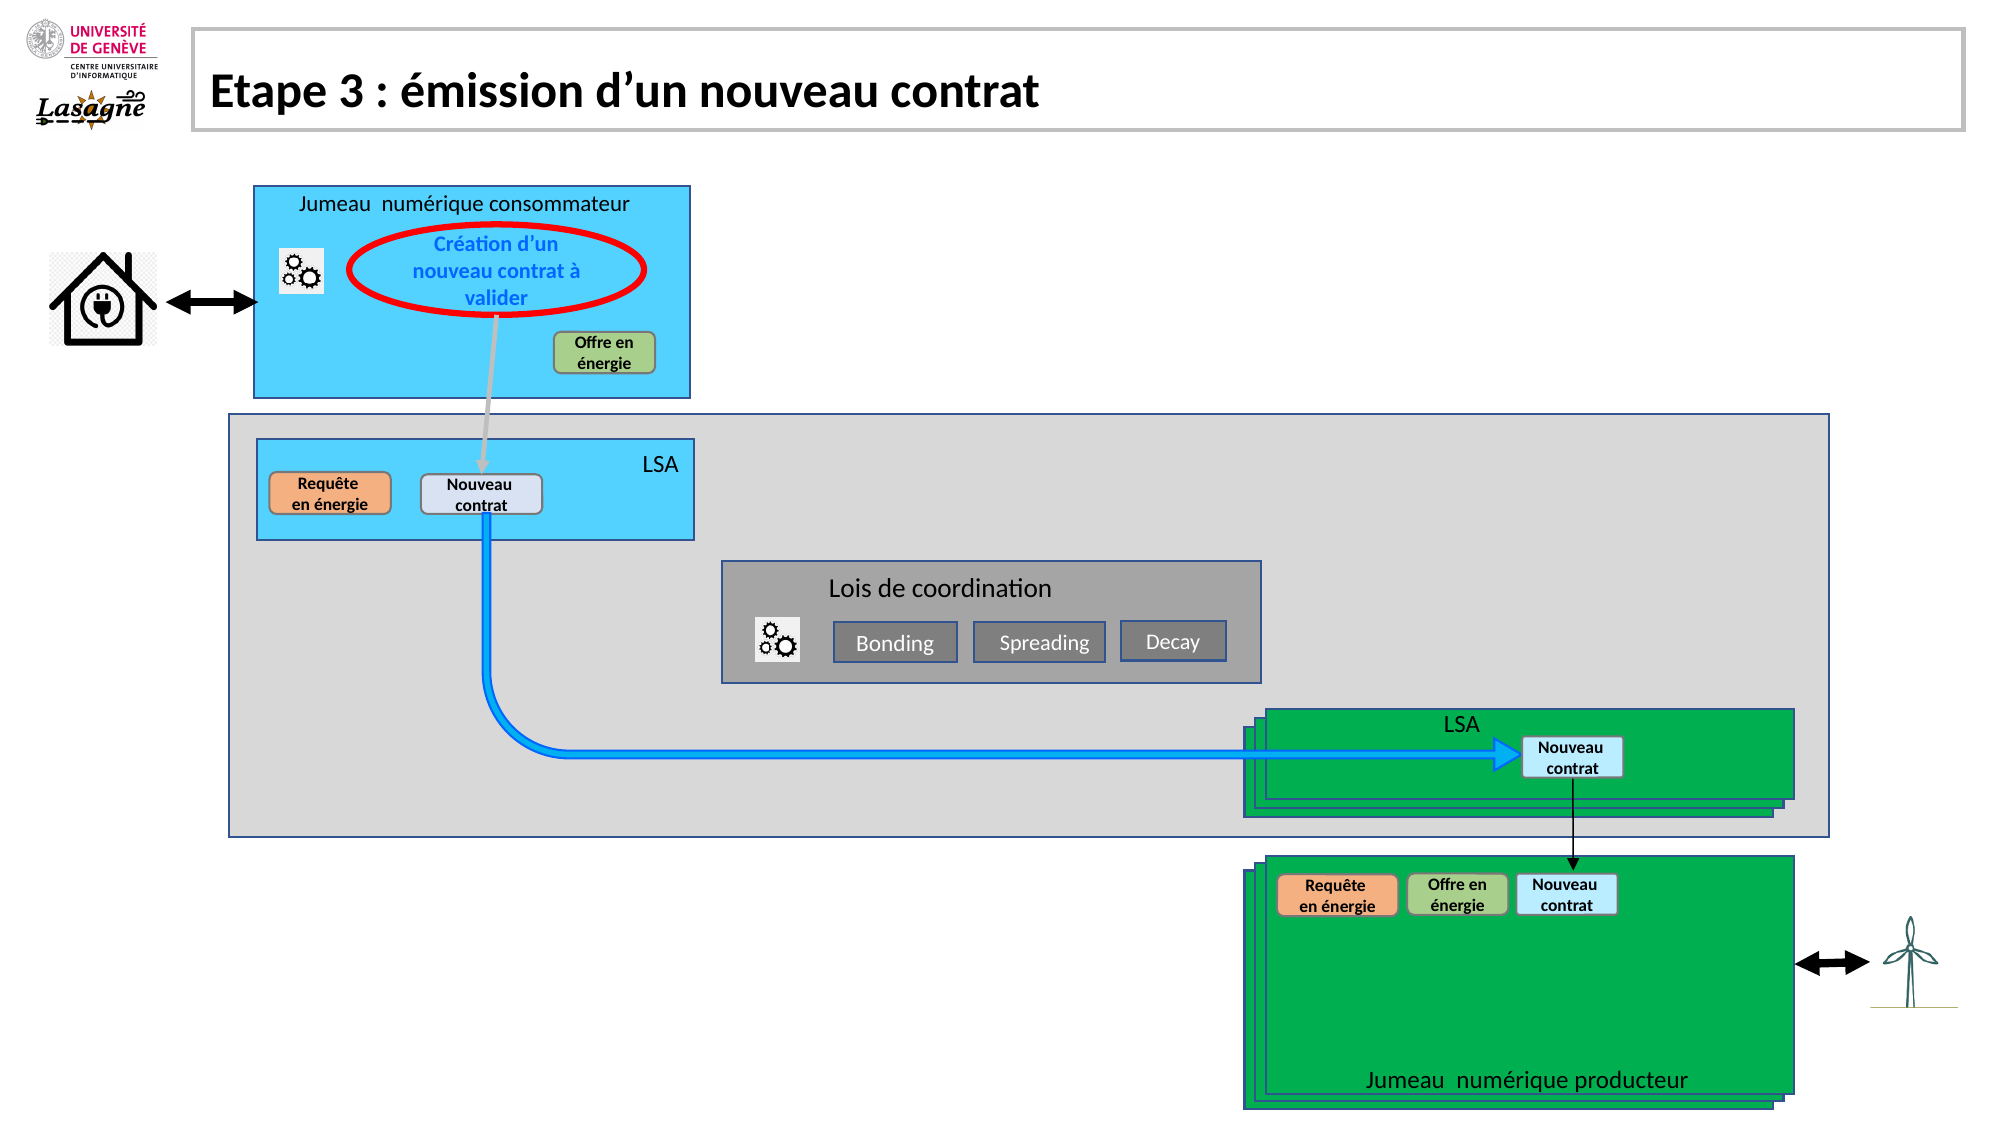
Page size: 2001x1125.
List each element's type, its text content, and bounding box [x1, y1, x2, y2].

text_box [499, 186, 691, 398]
text_box [1255, 718, 1266, 750]
text_box [1244, 870, 1773, 1109]
text_box Nouveau contrat [1522, 736, 1624, 778]
text_box [1244, 726, 1255, 750]
text_box [1578, 809, 1773, 817]
text_box [1578, 799, 1784, 809]
text_box [1266, 755, 1571, 799]
text_box Nouveau contrat [1516, 873, 1618, 915]
text_box [253, 224, 479, 398]
text_box [482, 513, 1522, 771]
picture [36, 90, 145, 131]
text_box [1266, 708, 1494, 750]
text_box Jumeau numérique consommateur [253, 181, 676, 224]
picture [1869, 915, 1959, 1008]
text_box Jumeau numérique producteur [1340, 1055, 1715, 1101]
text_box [721, 560, 1262, 684]
picture [21, 10, 166, 88]
text_box Création d’un nouveau contrat à valider [349, 224, 645, 315]
text_box Nouveau contrat [420, 474, 543, 514]
text_box [1244, 759, 1567, 817]
text_box Offre en énergie [553, 331, 656, 374]
text_box [491, 414, 1830, 838]
text_box [1255, 759, 1567, 809]
text_box LSA [1429, 699, 1510, 745]
text_box [1266, 855, 1795, 1094]
text_box [193, 29, 1964, 130]
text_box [481, 314, 497, 475]
text_box [229, 414, 1567, 838]
text_box [491, 438, 694, 540]
text_box Requête en énergie [269, 471, 391, 515]
text_box [257, 438, 482, 540]
picture [279, 248, 324, 294]
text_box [1794, 961, 1871, 965]
picture [49, 252, 158, 346]
text_box [1508, 708, 1795, 799]
text_box LSA [620, 440, 701, 485]
text_box Offre en énergie [1407, 873, 1509, 915]
text_box [1255, 862, 1784, 1102]
text_box Requête en énergie [1276, 874, 1399, 917]
